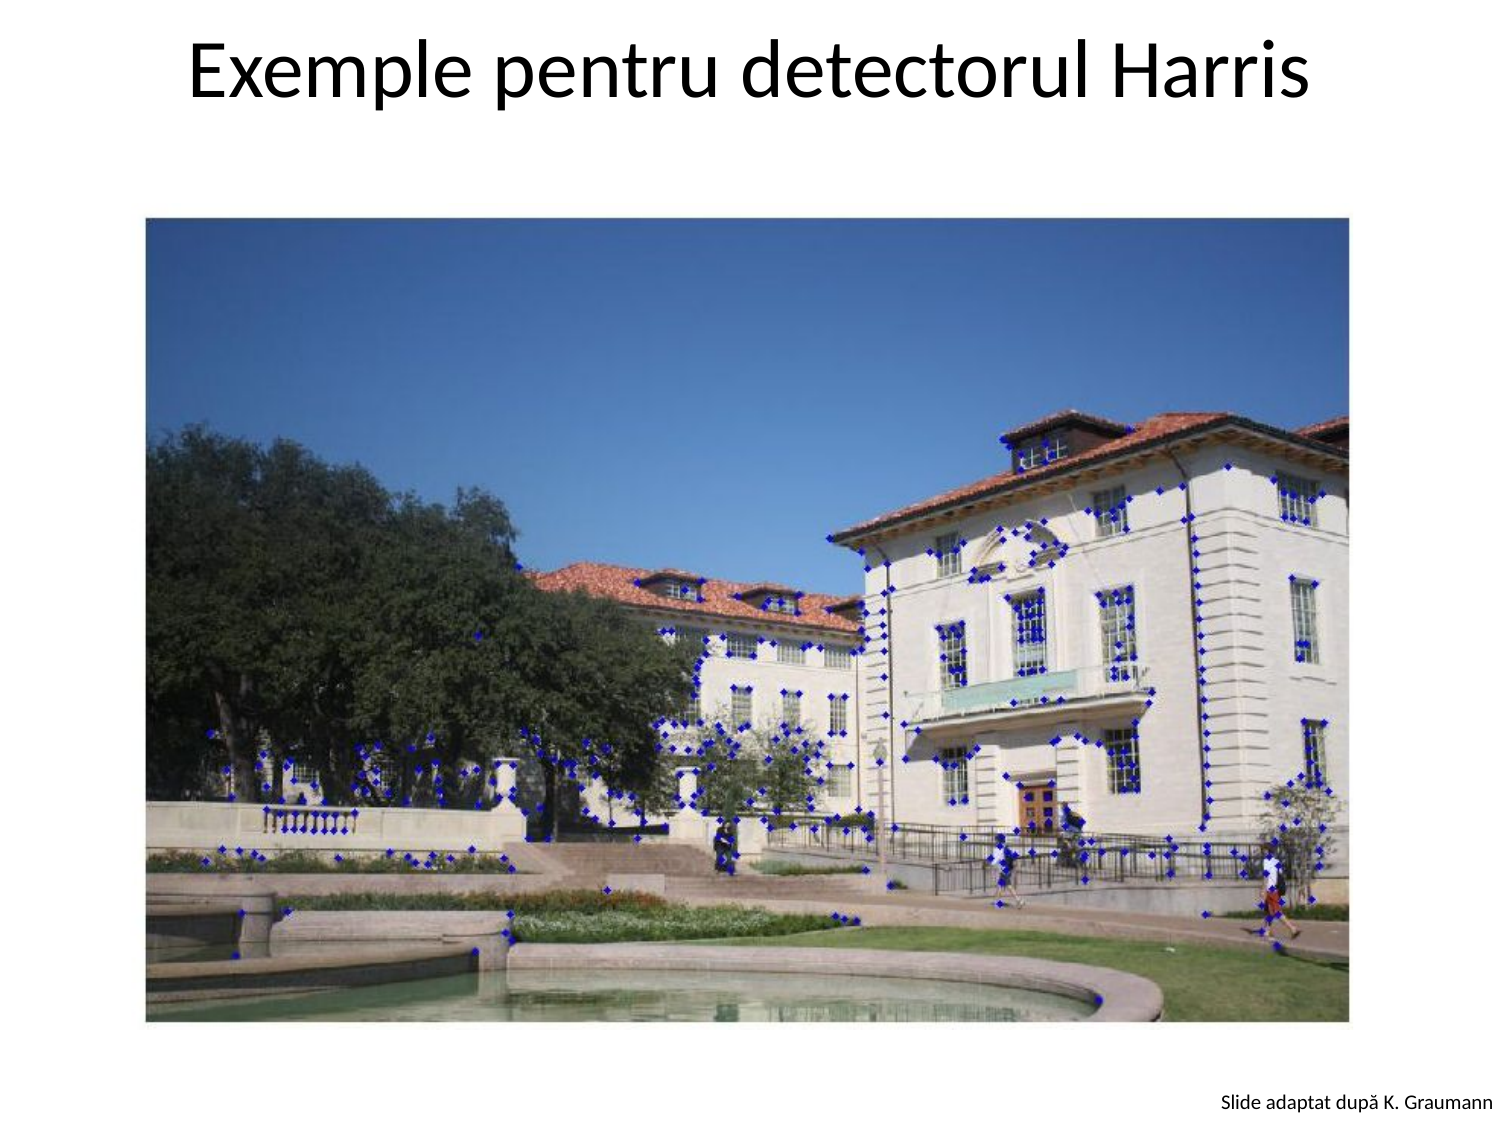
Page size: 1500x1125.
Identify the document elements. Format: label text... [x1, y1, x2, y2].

text_box Exemple pentru detectorul Harris [0, 0, 1500, 159]
text_box Slide adaptat după K. Graumann [1206, 1081, 1500, 1122]
picture [114, 203, 1354, 1030]
